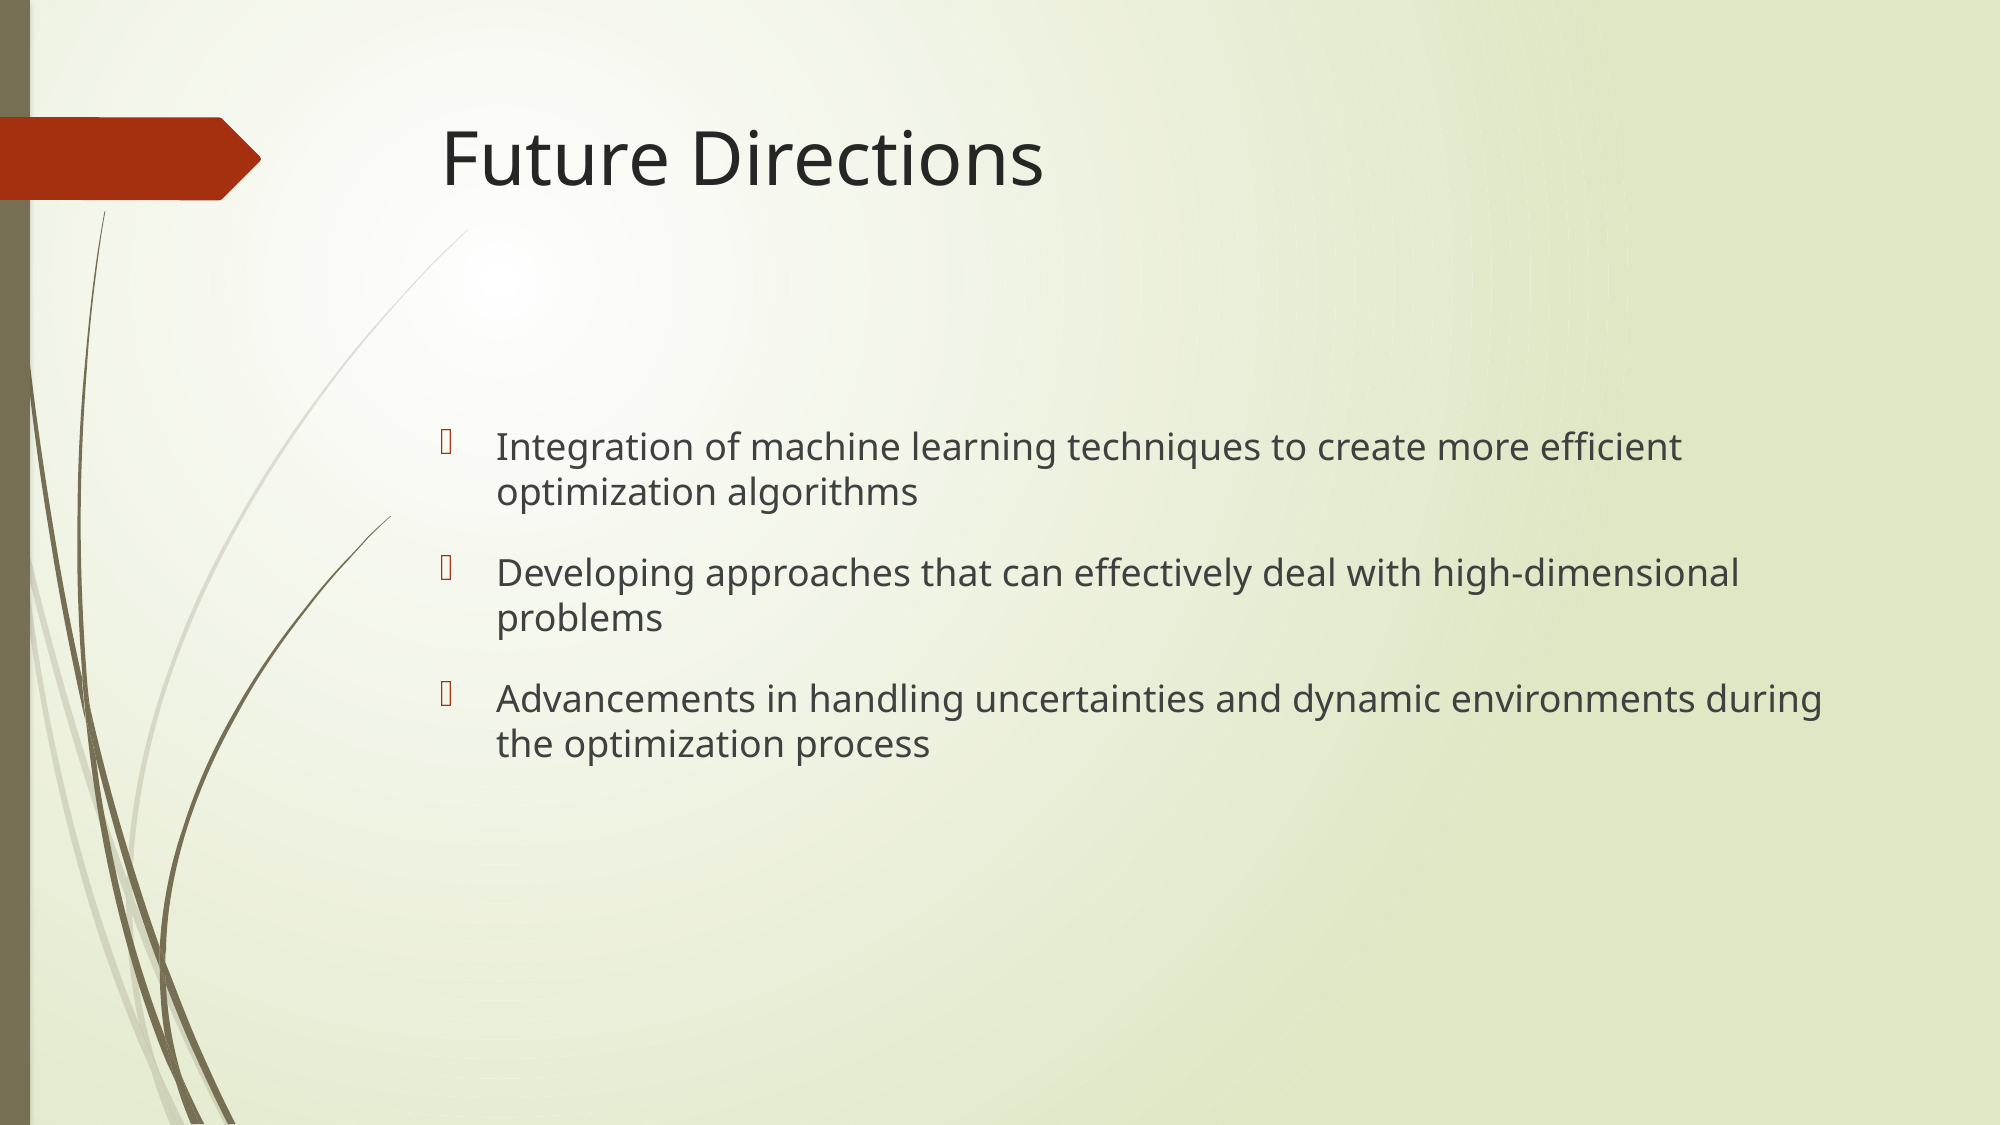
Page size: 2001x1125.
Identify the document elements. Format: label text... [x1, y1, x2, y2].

title Future Directions [425, 102, 1888, 313]
list Integration of machine learning techniques to create more efficient optimization algorithms Developing approaches that can effectively deal with high-dimensional problems Advancements in handling uncertainties and dynamic environments during the optimization process [424, 350, 1888, 970]
